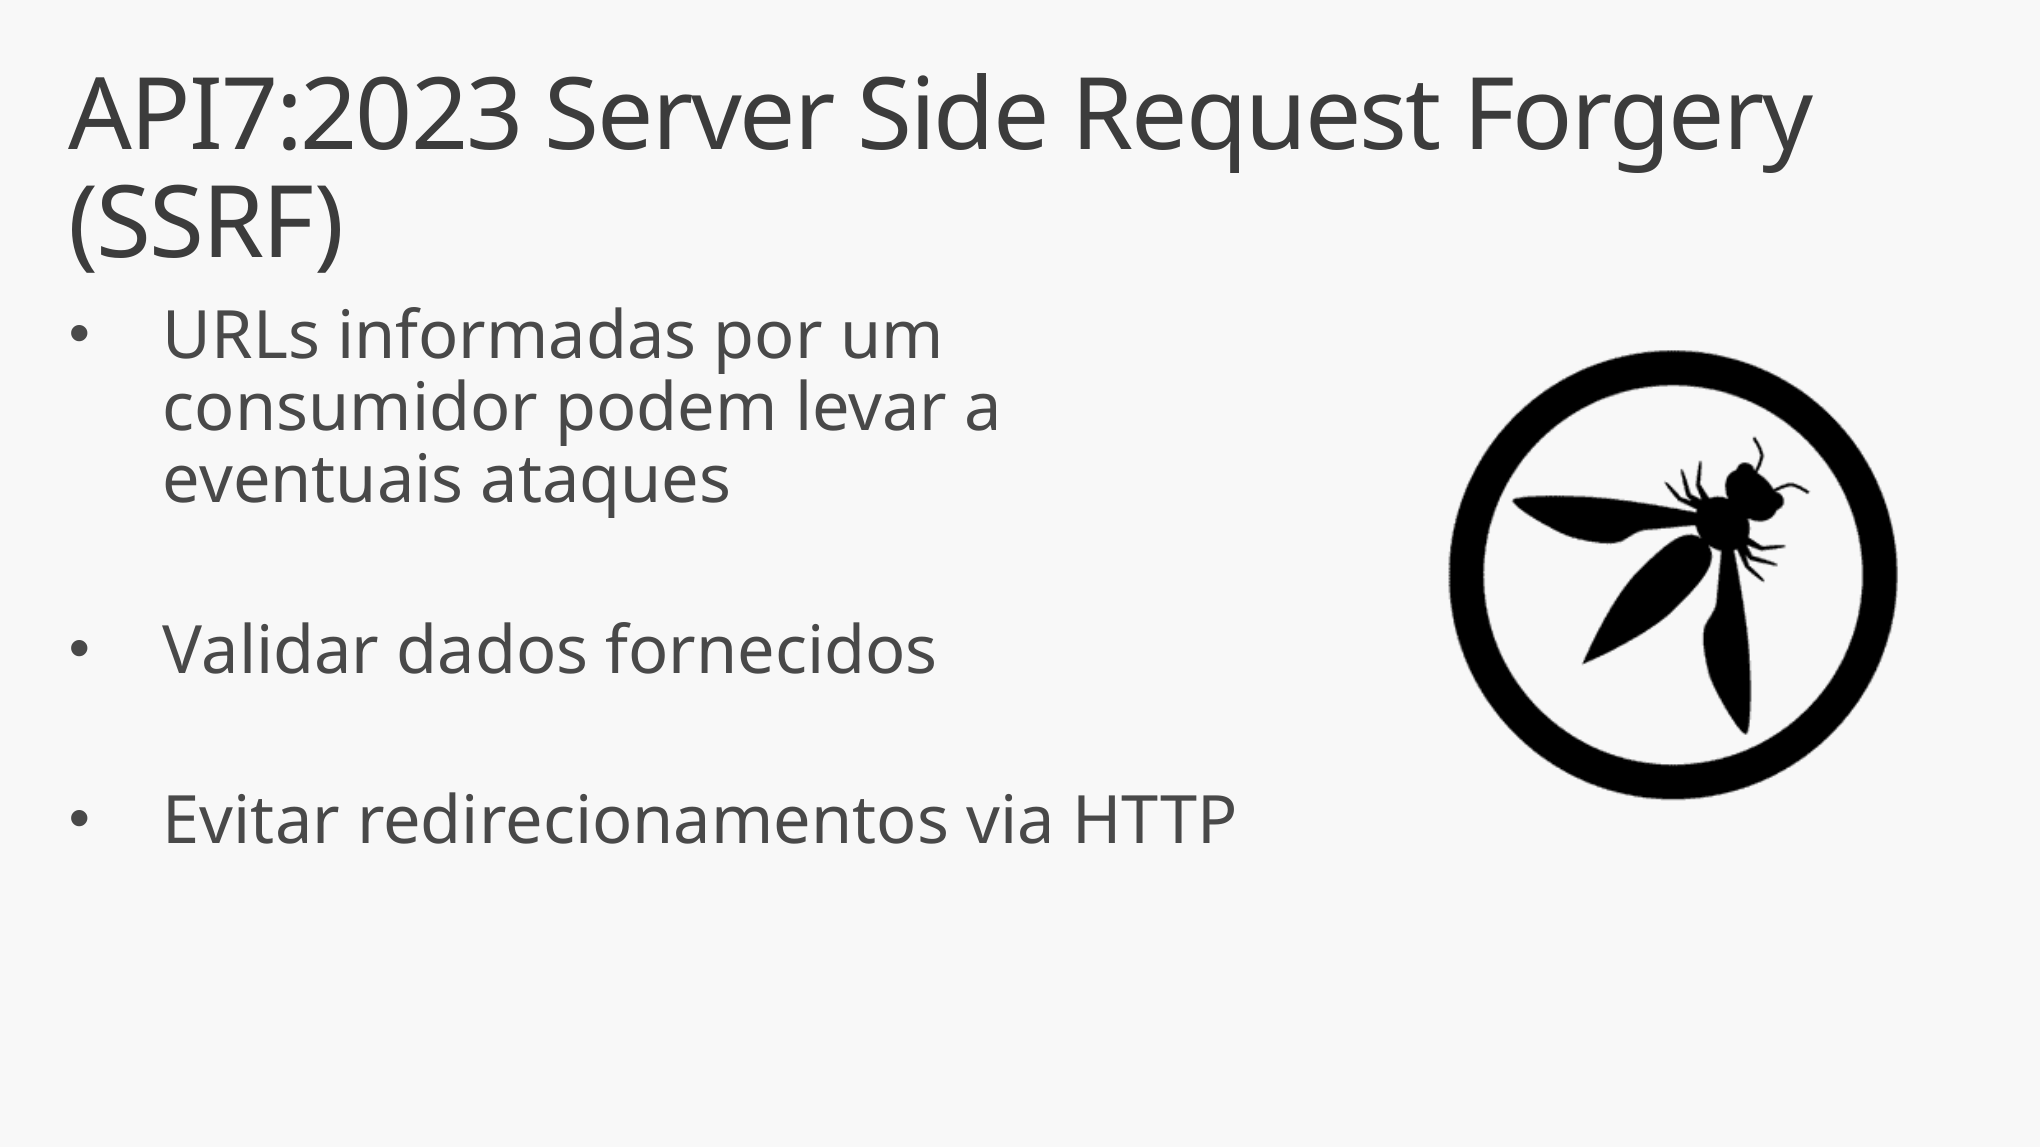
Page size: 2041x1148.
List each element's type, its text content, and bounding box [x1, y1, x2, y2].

title API7:2023 Server Side Request Forgery (SSRF) [45, 48, 1996, 199]
list URLs informadas por um consumidor podem levar a eventuais ataques Validar dados fornecidos Evitar redirecionamentos via HTTP [45, 286, 1296, 818]
picture [1369, 288, 1933, 862]
